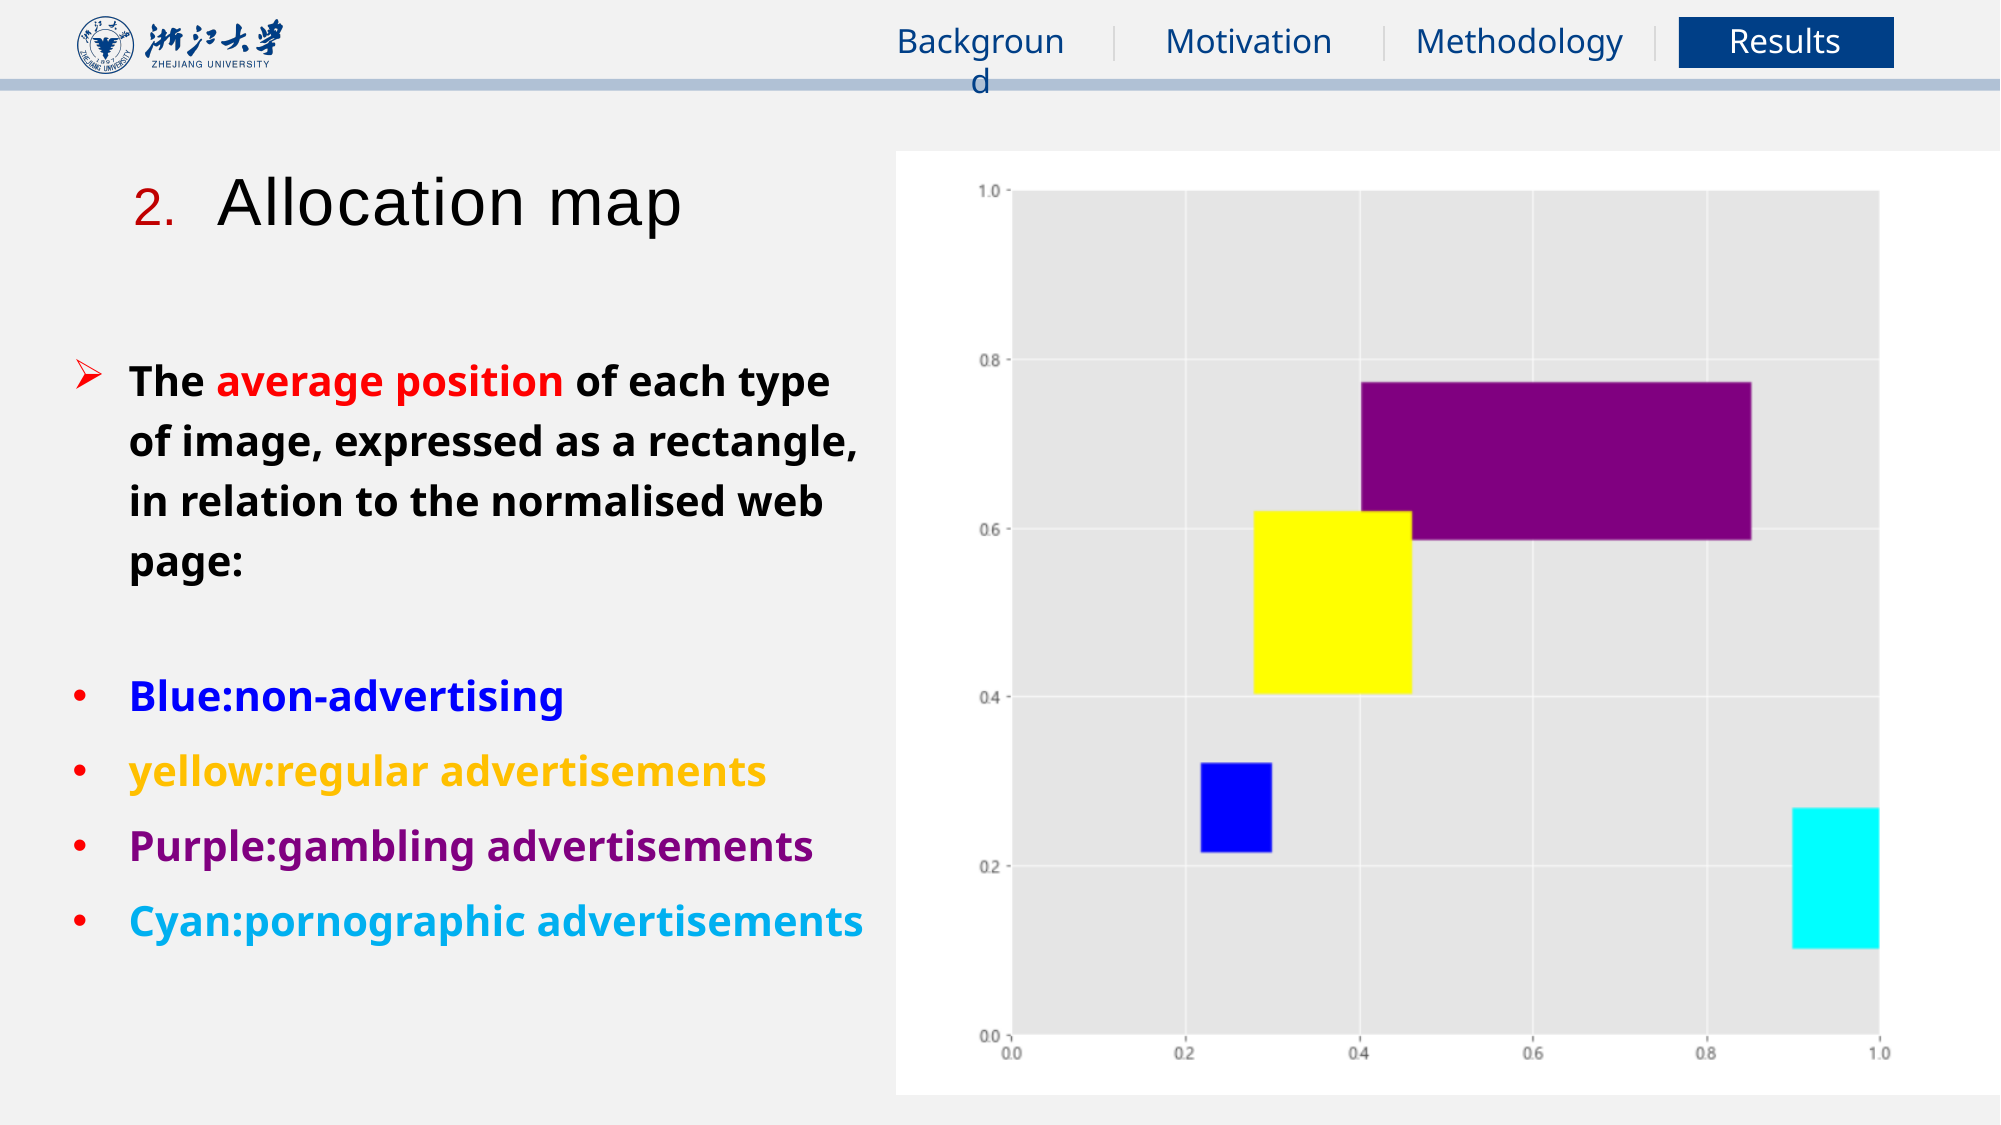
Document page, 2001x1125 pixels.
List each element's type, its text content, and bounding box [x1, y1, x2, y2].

text_box [975, 78, 985, 91]
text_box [875, 12, 1894, 68]
text_box [0, 78, 974, 92]
text_box The average position of each type of image, expressed as a rectangle, in relation to the normalised web page: Blue:non-advertising yellow:regular advertisements Purple:gambling advertisements Cyan:pornographic advertisements [57, 337, 896, 953]
picture [896, 151, 2000, 1095]
picture [77, 16, 283, 74]
text_box [988, 78, 2000, 92]
text_box Allocation map [116, 151, 896, 246]
